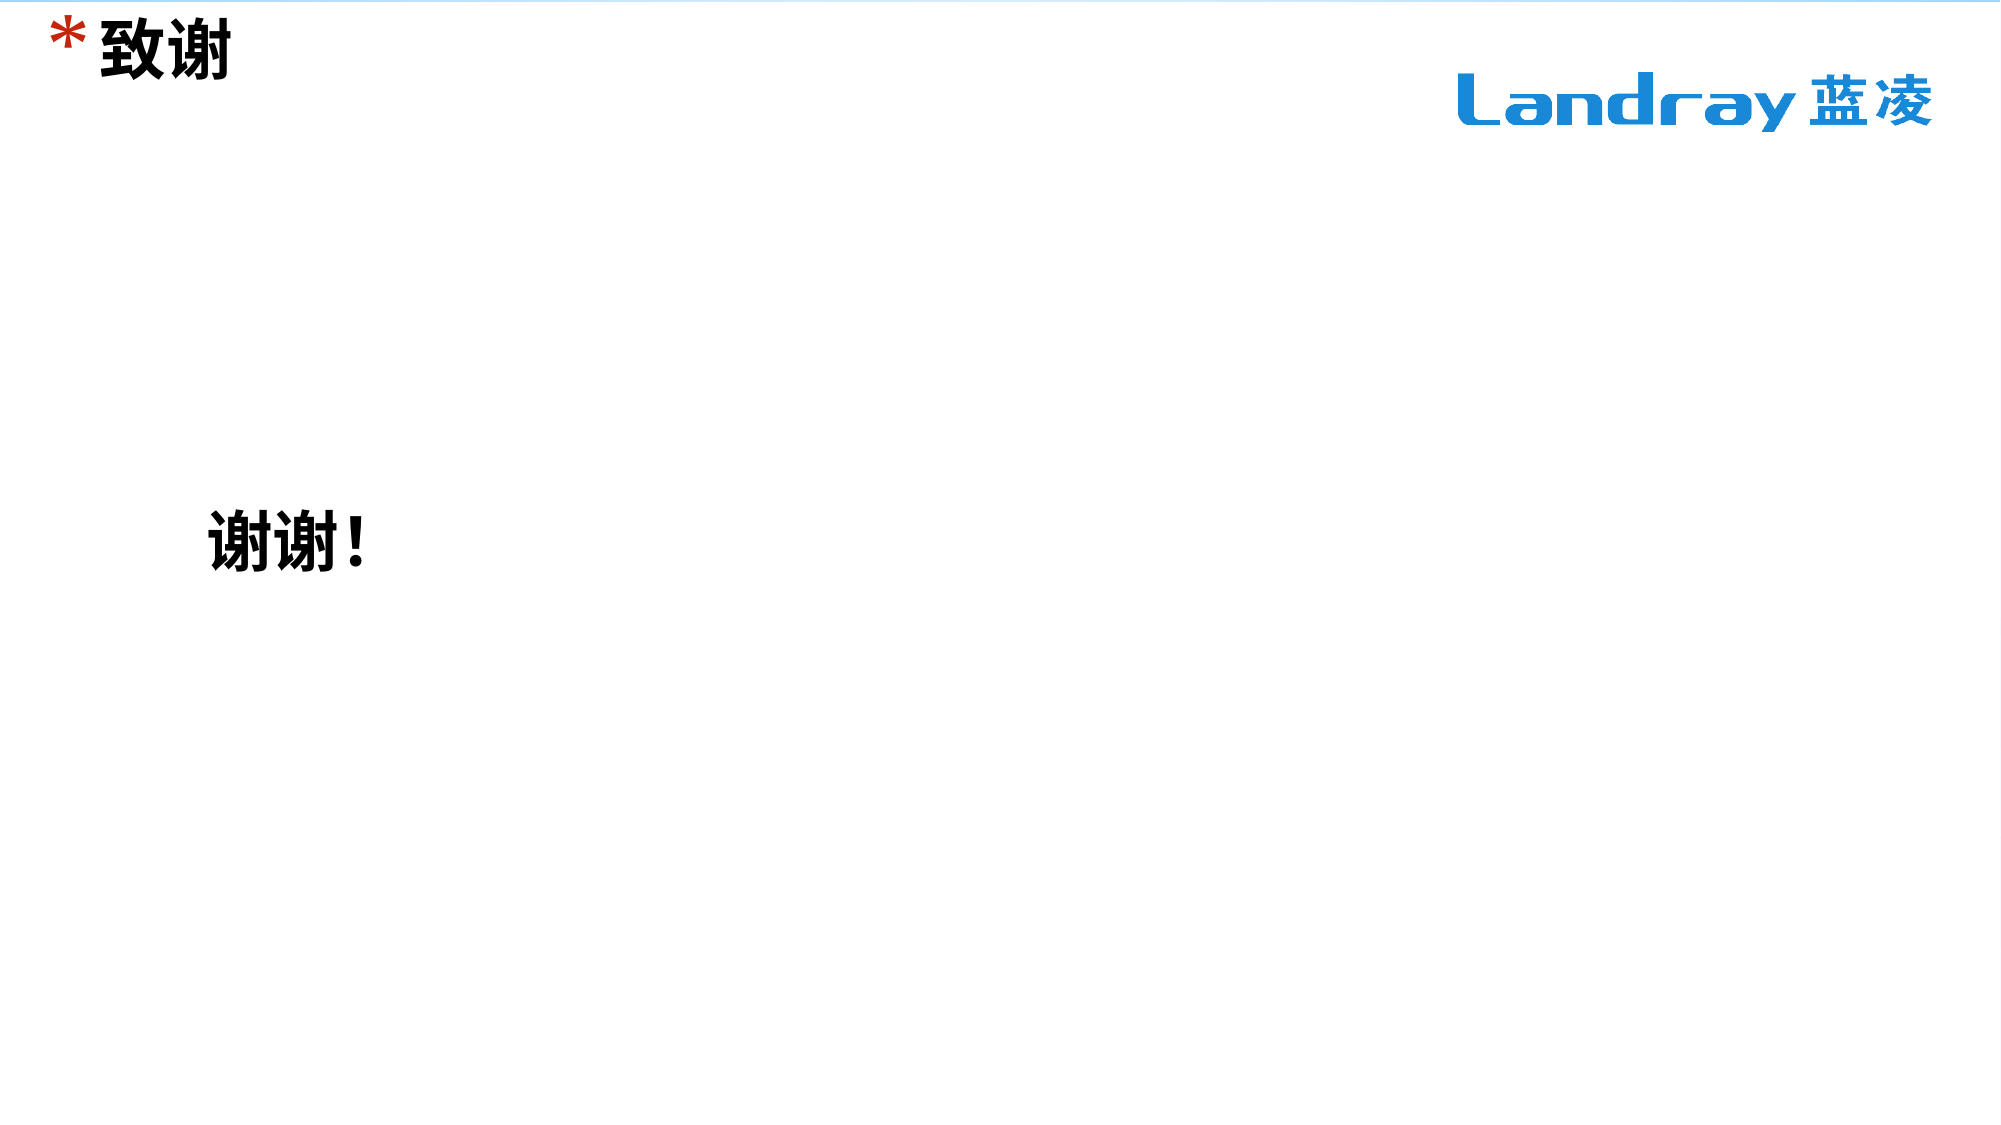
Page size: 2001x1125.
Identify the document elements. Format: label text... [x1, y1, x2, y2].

title 致谢 [4, 0, 249, 107]
text_box 谢谢！ [191, 492, 1932, 588]
picture [1458, 71, 1932, 132]
